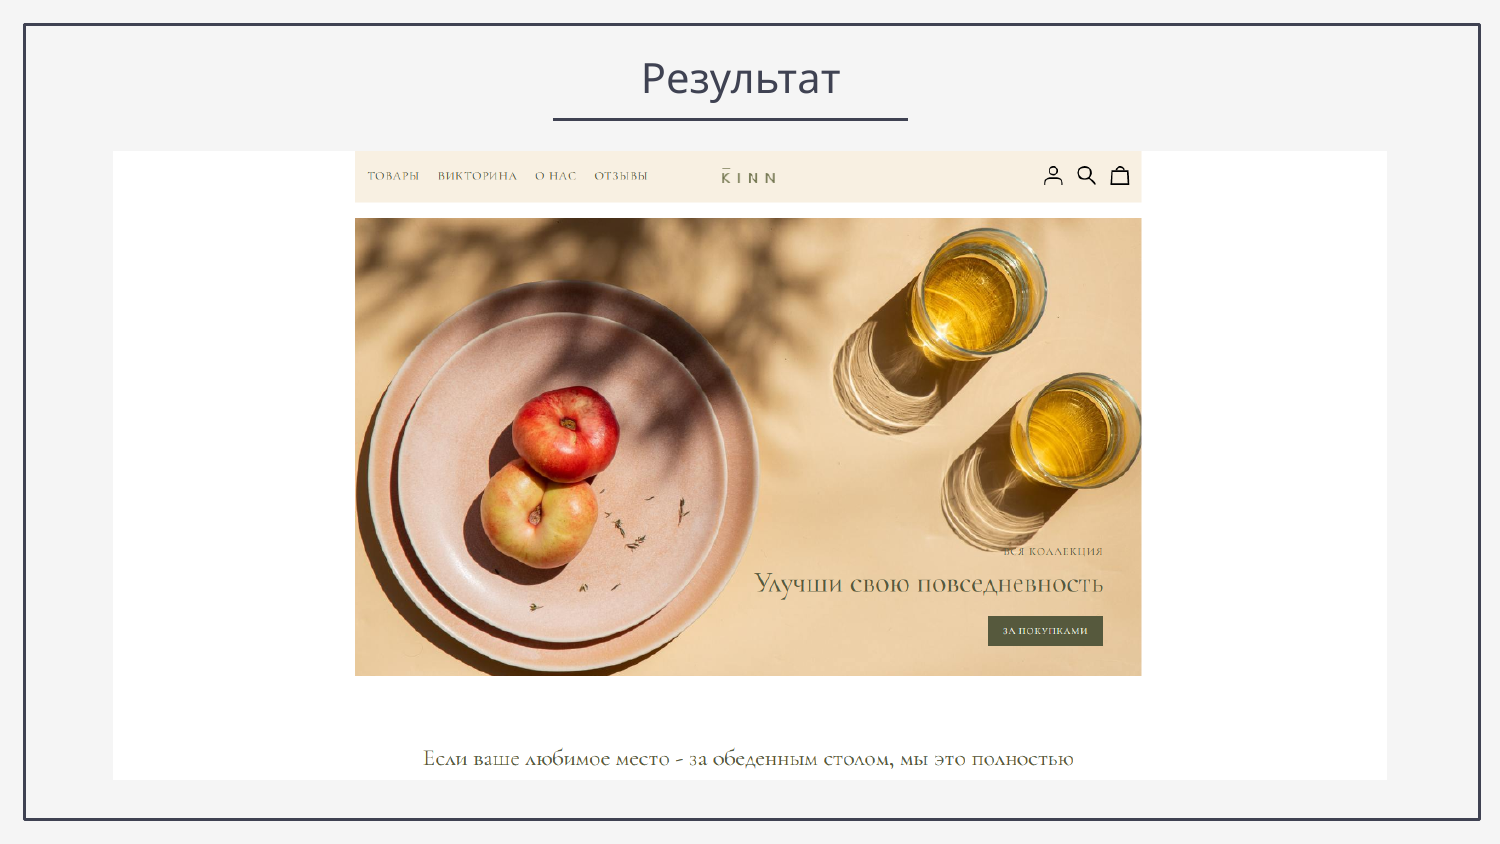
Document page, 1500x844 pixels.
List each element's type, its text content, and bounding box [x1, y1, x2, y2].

picture [113, 150, 1387, 780]
title Результат [430, 36, 1051, 131]
